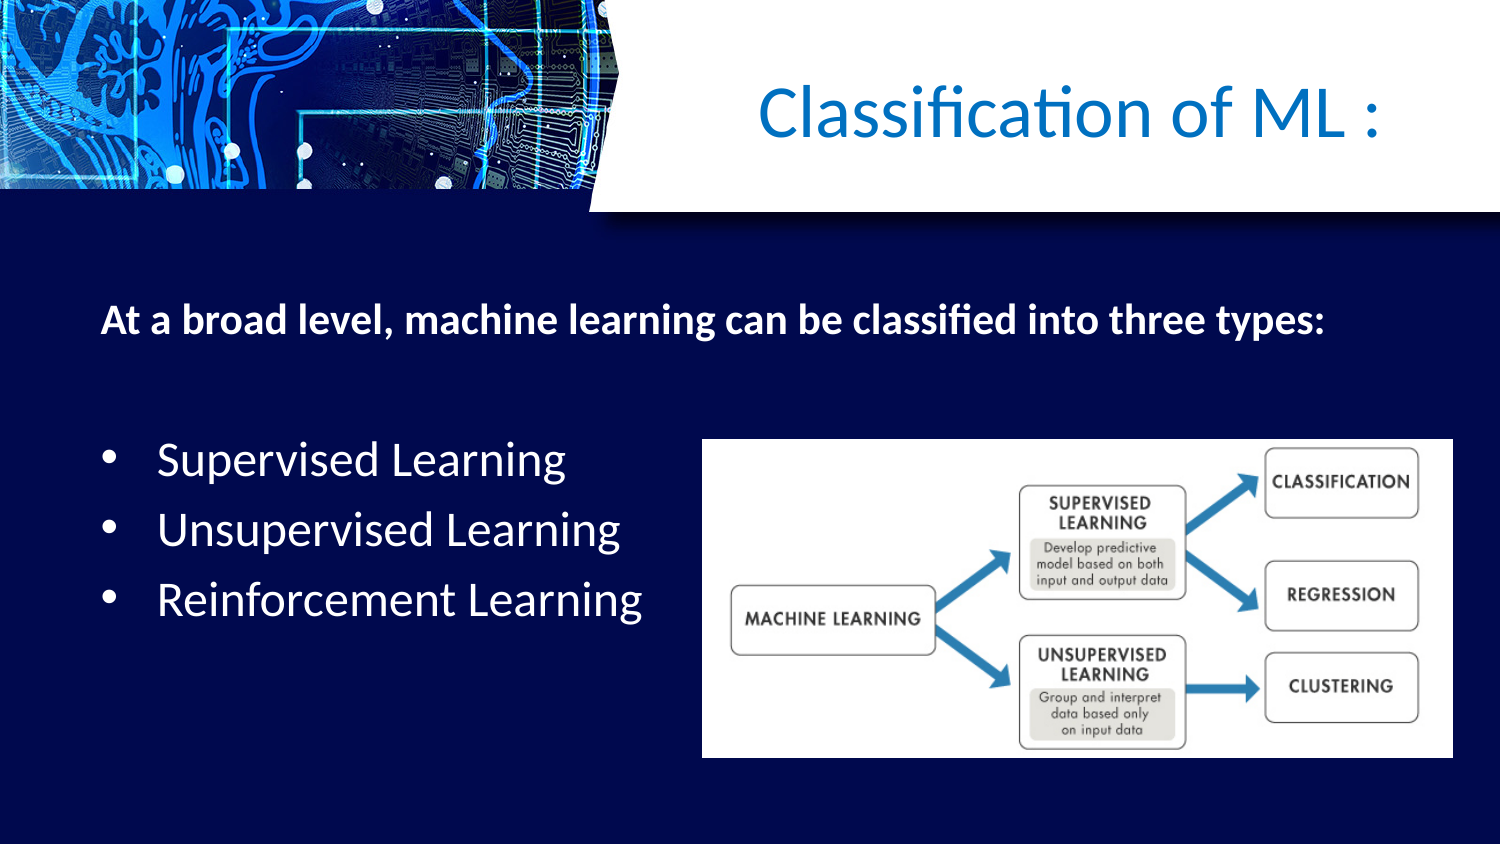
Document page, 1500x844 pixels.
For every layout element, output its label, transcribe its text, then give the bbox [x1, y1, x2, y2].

list Supervised Learning Unsupervised Learning Reinforcement Learning [85, 349, 1415, 723]
title Classification of ML : [87, 44, 1416, 170]
picture [150, 170, 164, 179]
list At a broad level, machine learning can be classified into three types: [85, 271, 1415, 349]
picture [0, 0, 1500, 844]
